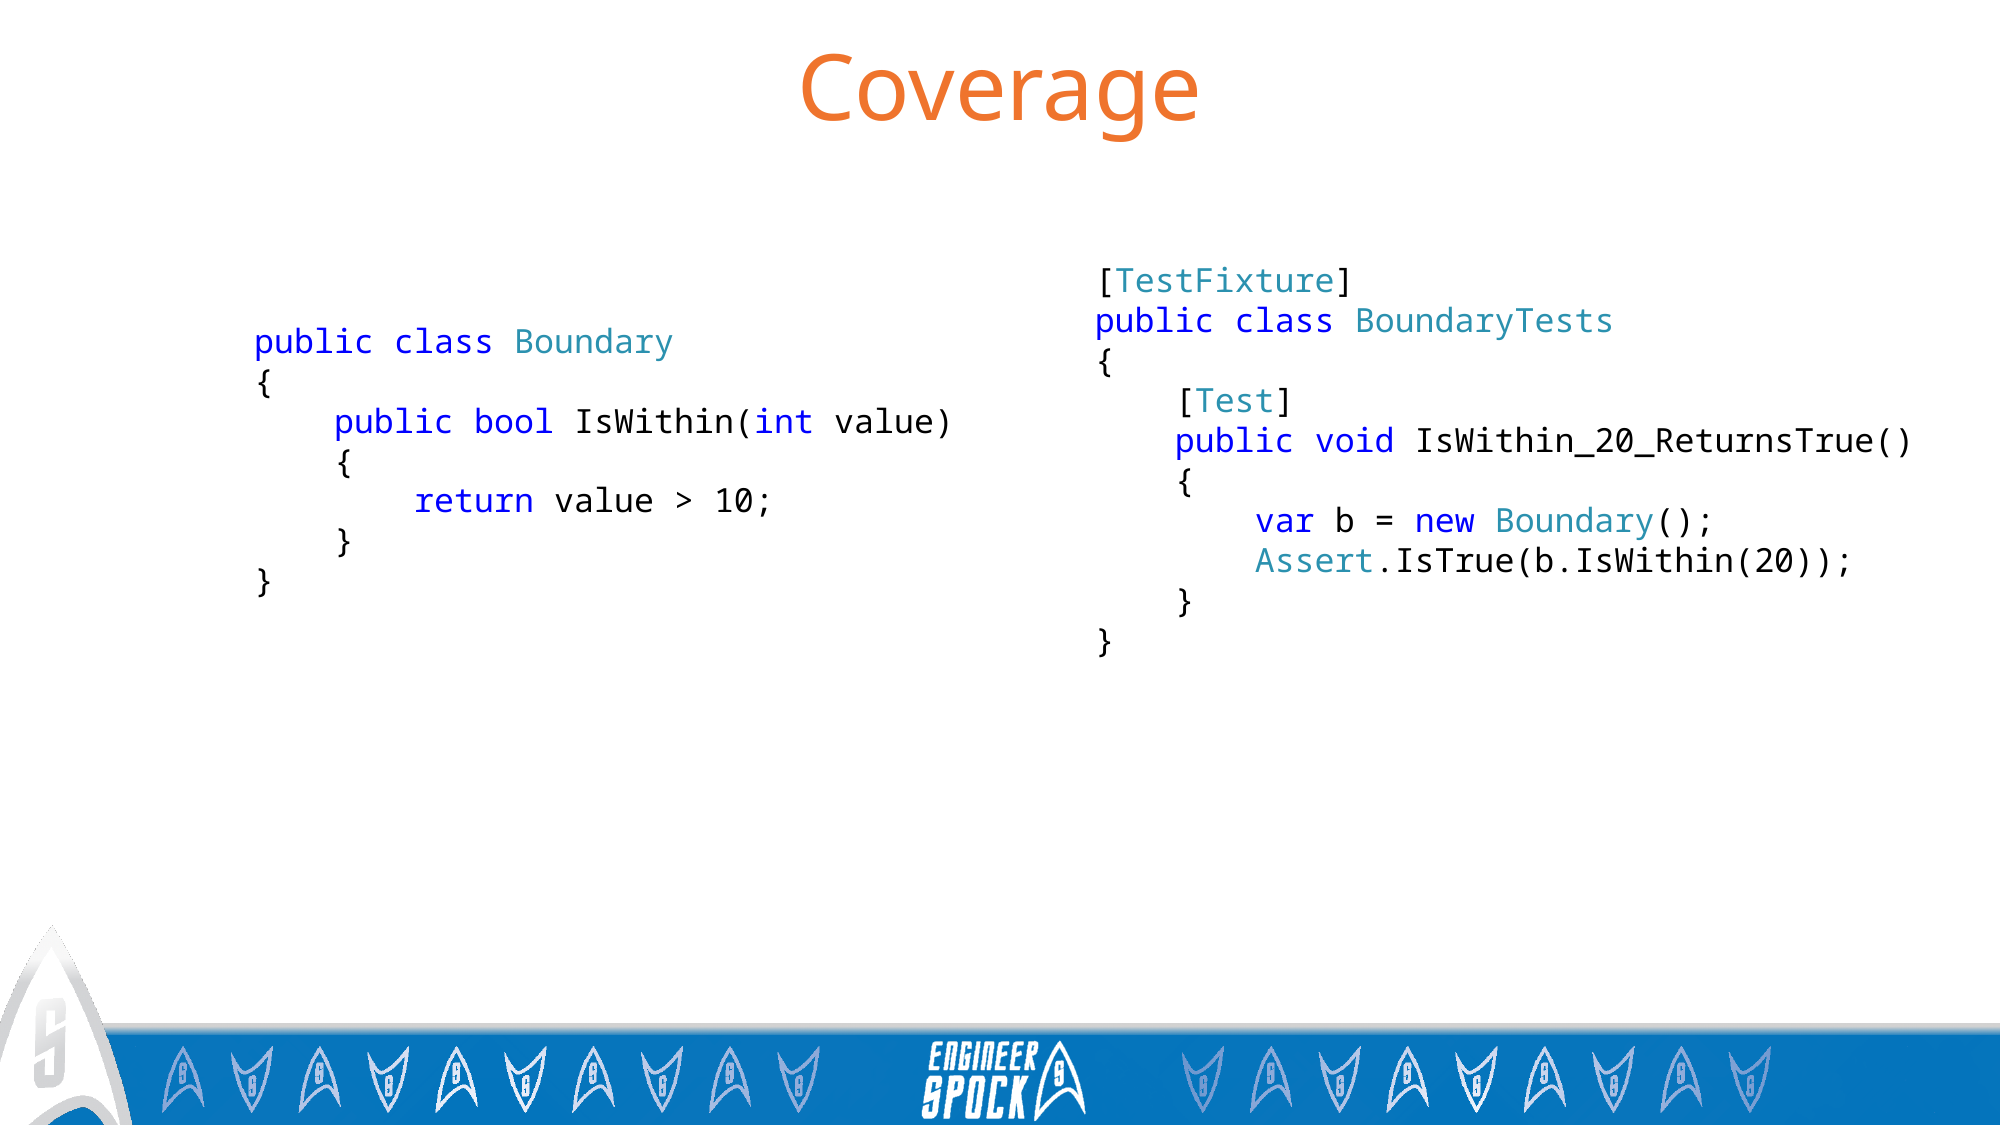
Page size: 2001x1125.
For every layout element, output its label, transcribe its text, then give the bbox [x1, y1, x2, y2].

text_box [TestFixture] public class BoundaryTests { [Test] public void IsWithin_20_ReturnsTrue() { var b = new Boundary(); Assert.IsTrue(b.IsWithin(20)); } } [999, 252, 1971, 667]
text_box public class Boundary { public bool IsWithin(int value) { return value > 10; } } [159, 312, 999, 607]
title Coverage [137, 0, 1863, 200]
picture [0, 921, 2000, 1125]
